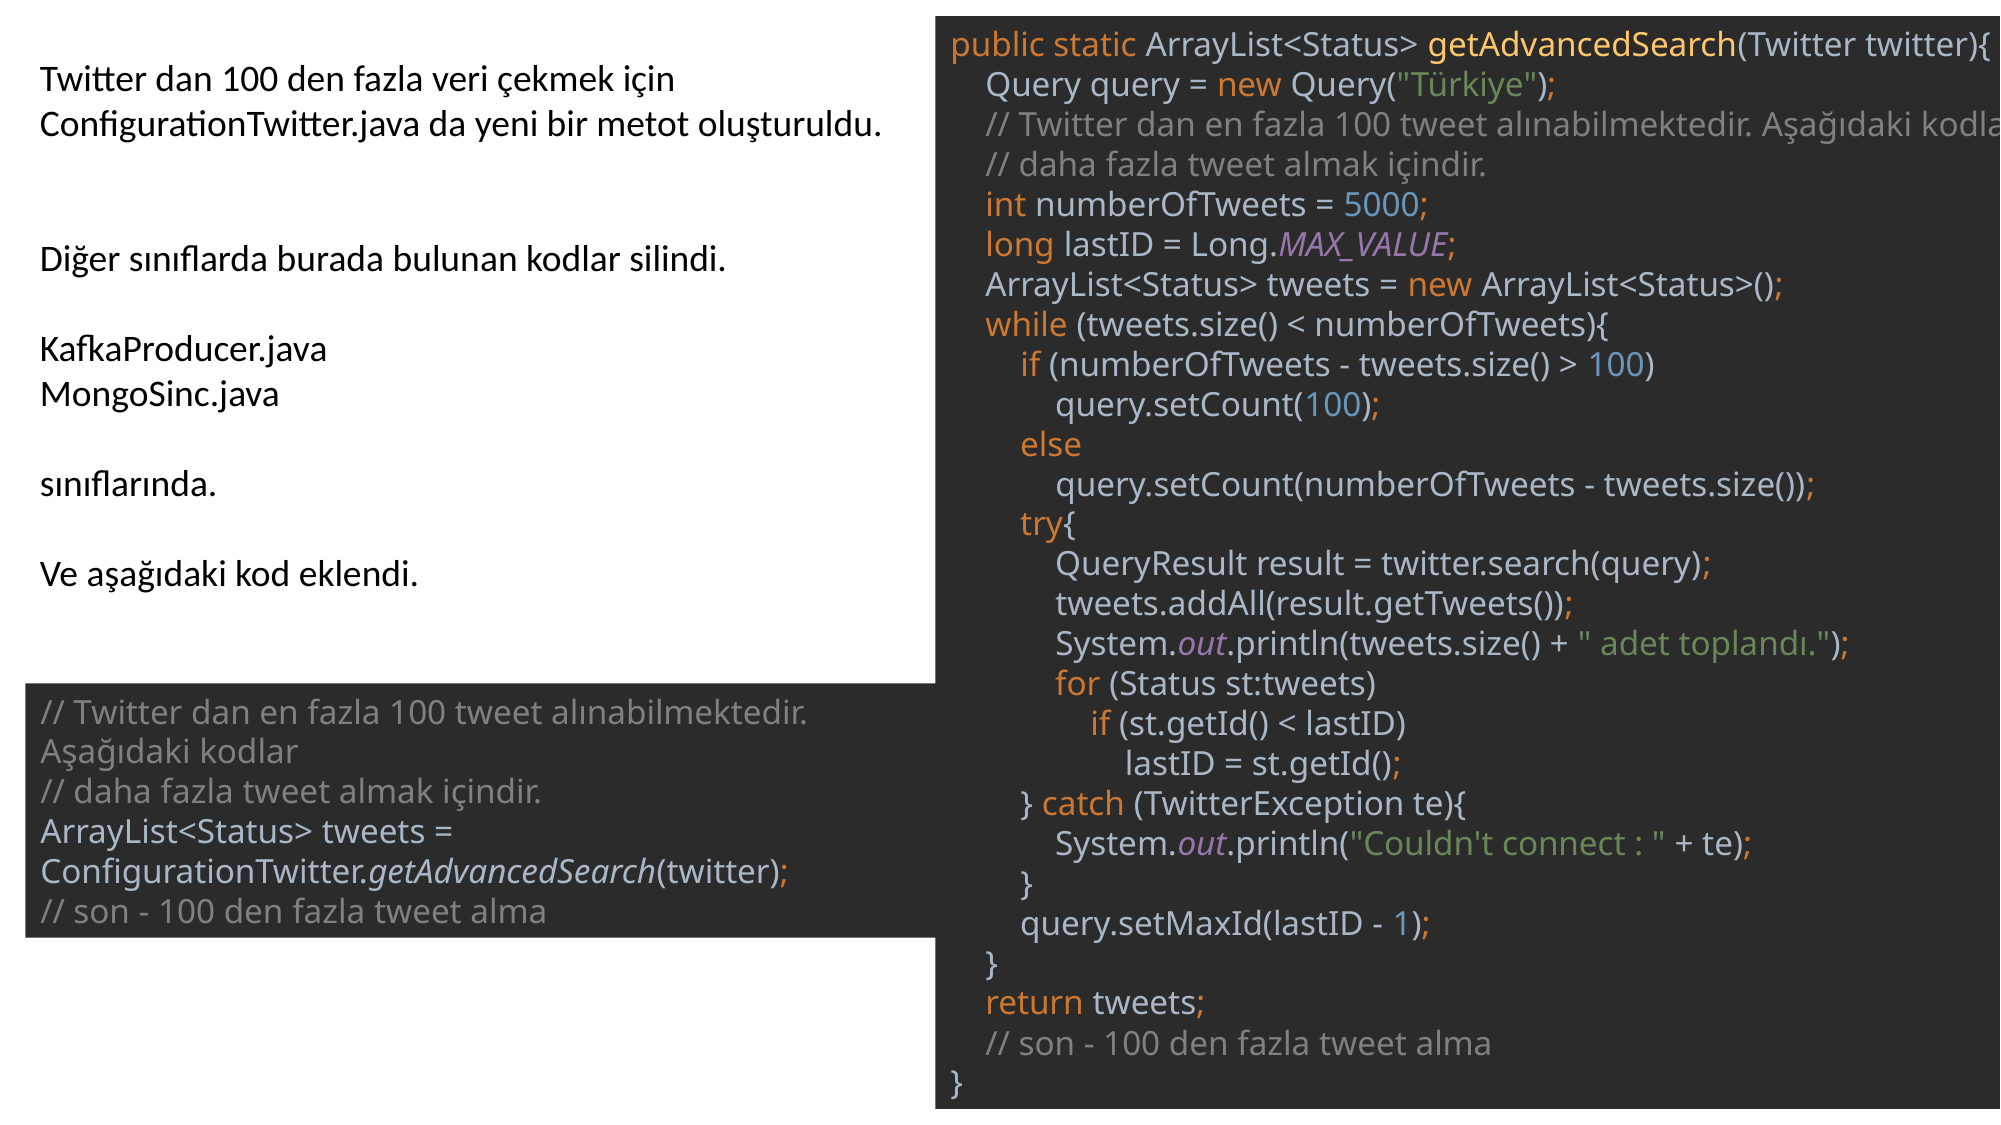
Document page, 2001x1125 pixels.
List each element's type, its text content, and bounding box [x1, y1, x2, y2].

text_box public static ArrayList<Status> getAdvancedSearch(Twitter twitter){ Query query = new Query("Türkiye"); // Twitter dan en fazla 100 tweet alınabilmektedir. Aşağıdaki kodlar // daha fazla tweet almak içindir. int numberOfTweets = 5000; long lastID = Long.MAX_VALUE; ArrayList<Status> tweets = new ArrayList<Status>(); while (tweets.size() < numberOfTweets){ if (numberOfTweets - tweets.size() > 100) query.setCount(100); else query.setCount(numberOfTweets - tweets.size()); try{ QueryResult result = twitter.search(query); tweets.addAll(result.getTweets()); System.out.println(tweets.size() + " adet toplandı."); for (Status st:tweets) if (st.getId() < lastID) lastID = st.getId(); } catch (TwitterException te){ System.out.println("Couldn't connect : " + te); } query.setMaxId(lastID - 1); } return tweets; // son - 100 den fazla tweet alma } [935, 16, 2000, 1109]
text_box Twitter dan 100 den fazla veri çekmek için ConfigurationTwitter.java da yeni bir metot oluşturuldu. Diğer sınıflarda burada bulunan kodlar silindi. KafkaProducer.java MongoSinc.java sınıflarında. Ve aşağıdaki kod eklendi. [25, 46, 926, 601]
text_box // Twitter dan en fazla 100 tweet alınabilmektedir. Aşağıdaki kodlar // daha fazla tweet almak içindir. ArrayList<Status> tweets = ConfigurationTwitter.getAdvancedSearch(twitter); // son - 100 den fazla tweet alma [25, 683, 947, 938]
